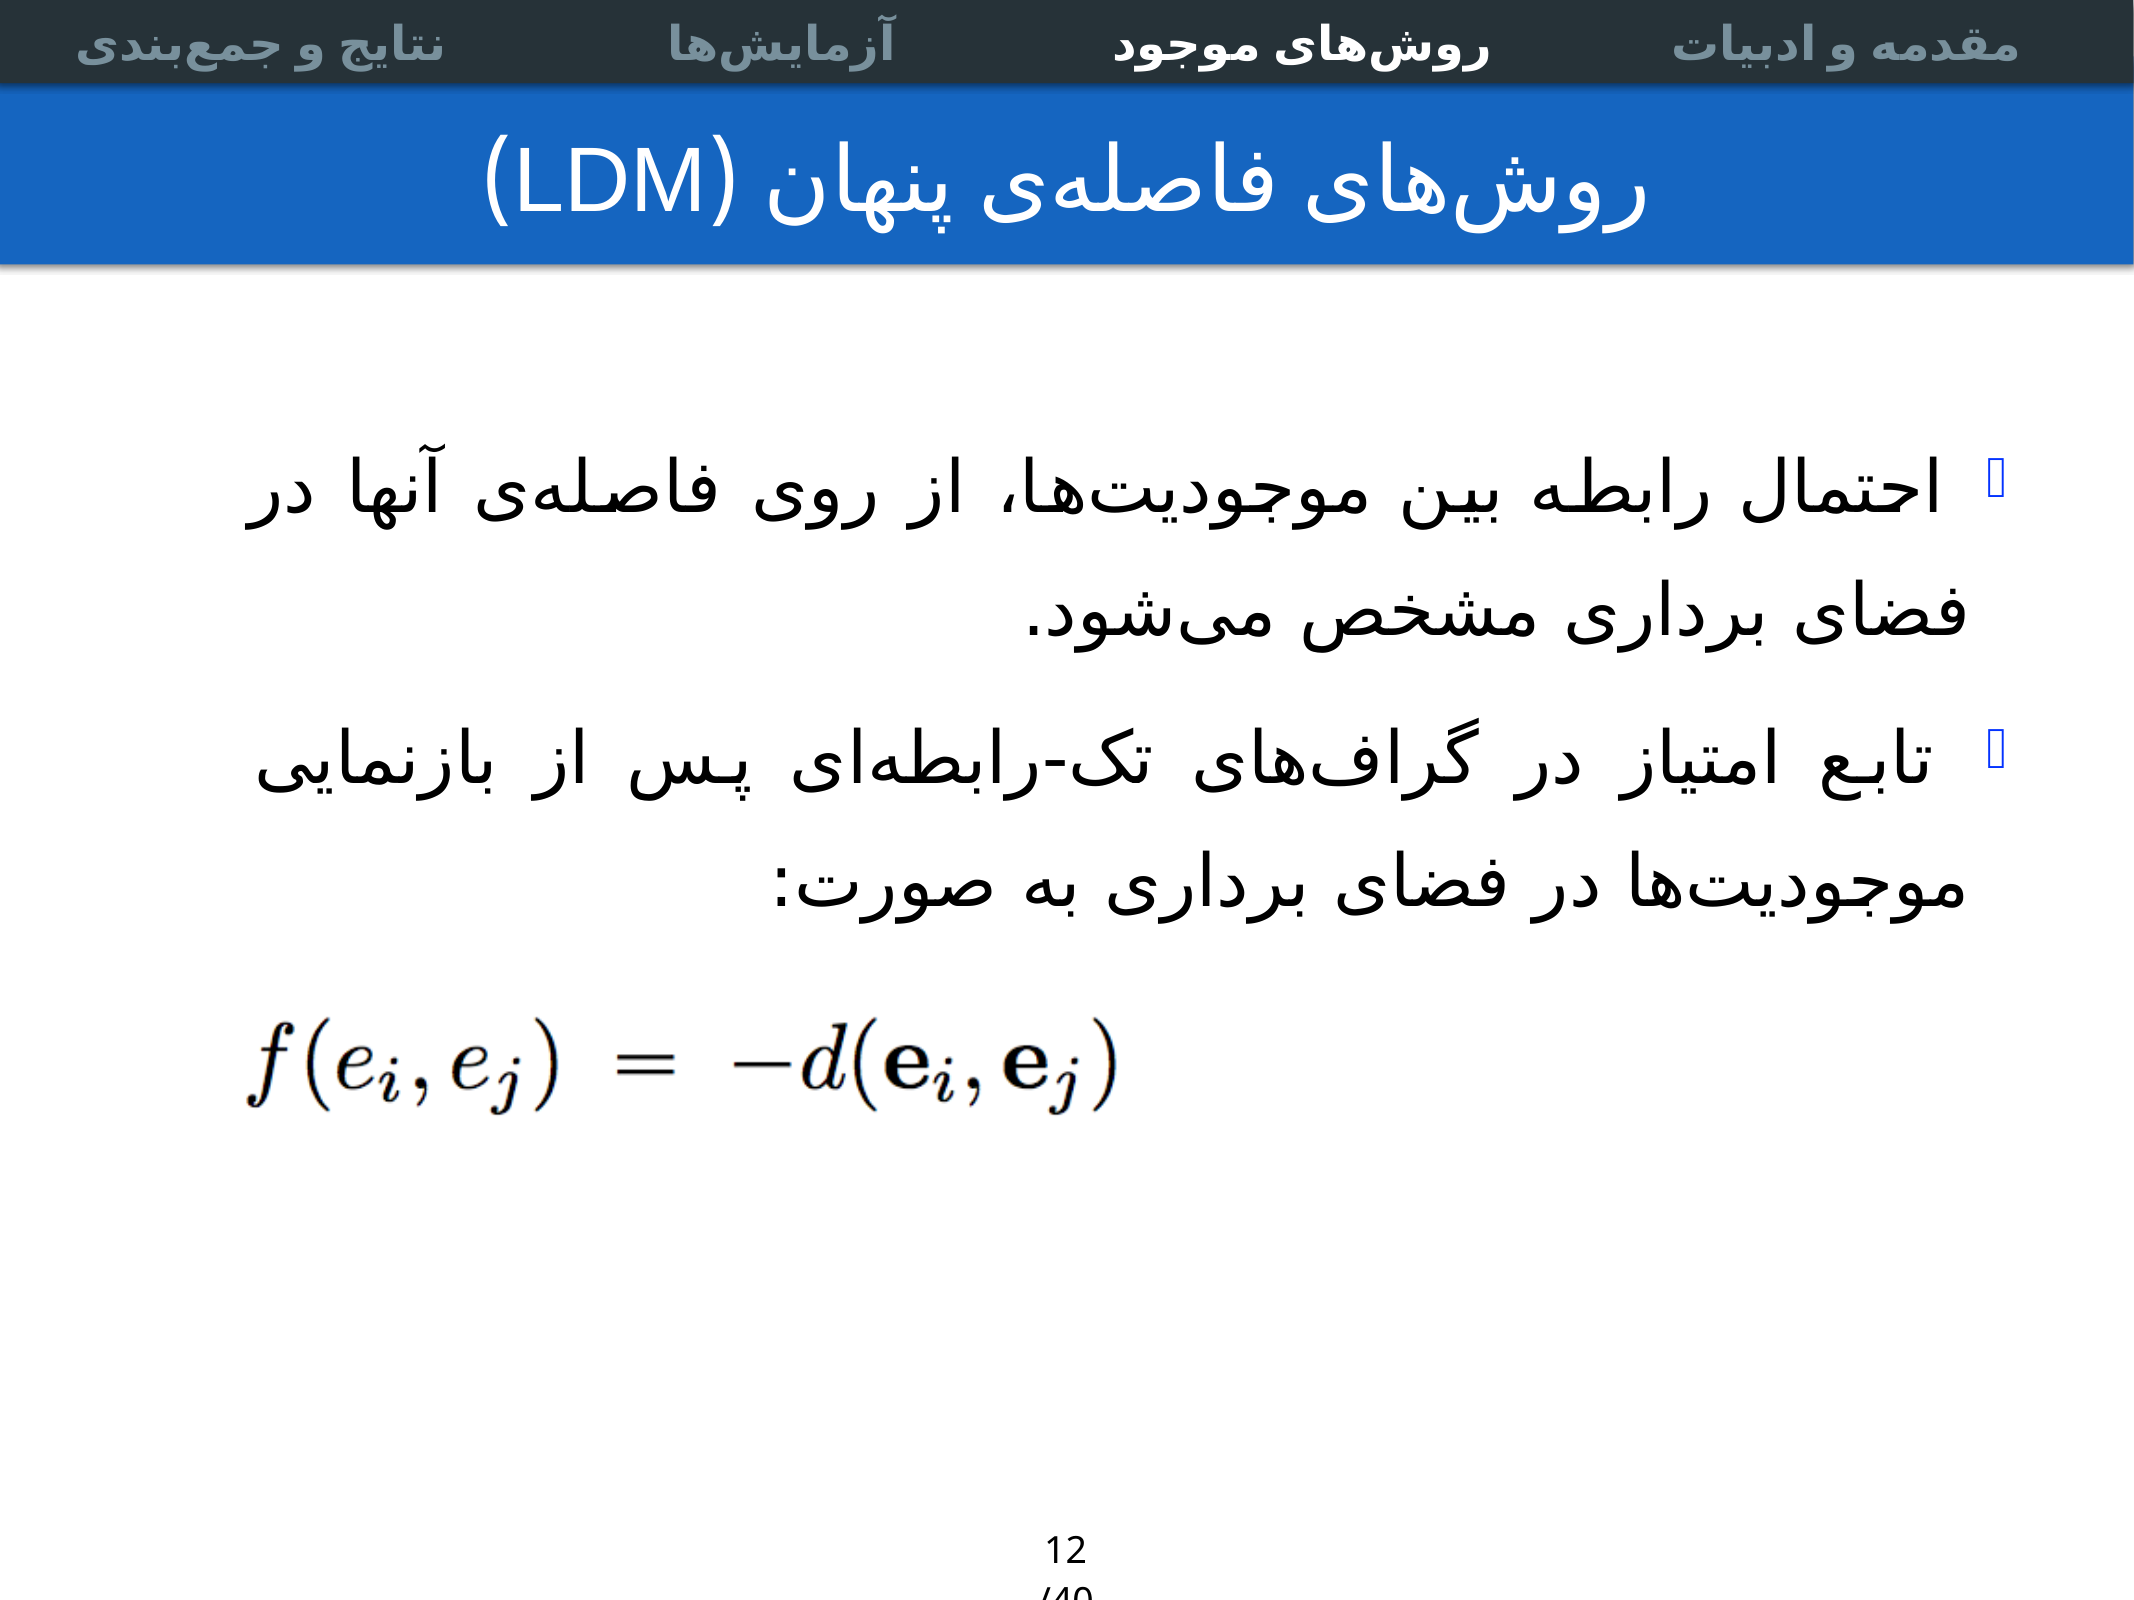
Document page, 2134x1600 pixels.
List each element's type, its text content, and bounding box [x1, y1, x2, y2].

slide_number 12 /40 [1004, 1517, 1128, 1581]
text_box نتایج و جمع‌بندی [1, 4, 521, 79]
text_box مقدمه و ادبیات [1561, 4, 2132, 79]
text_box روش‌های موجود [1041, 4, 1561, 79]
title روش‌های فاصله‌ی پنهان (LDM) [155, 83, 1978, 267]
text_box احتمال رابطه بین موجودیت‌ها، از روی فاصله‌ی آنها در فضای برداری مشخص می‌شود. تابع امتیاز در گراف‌های تک-رابطه‌ای پس از بازنمایی موجودیت‌ها در فضای برداری به صورت: [232, 396, 2054, 930]
picture [232, 997, 1137, 1132]
text_box آزمایش‌ها [521, 4, 1041, 79]
